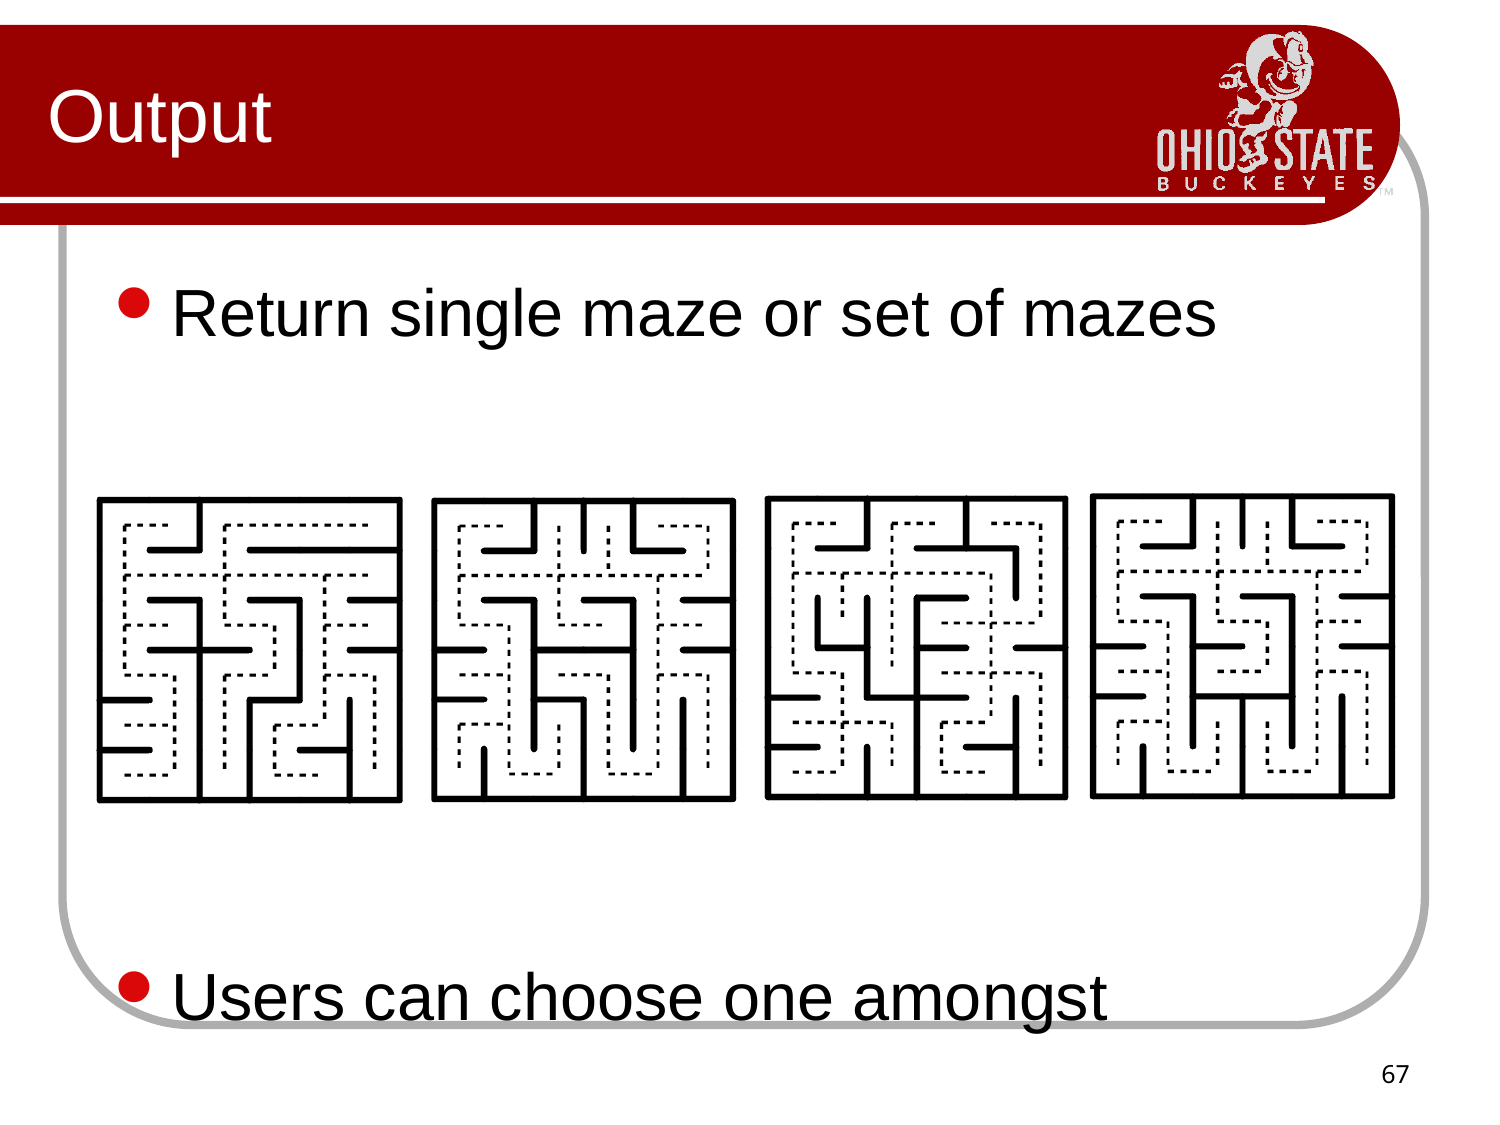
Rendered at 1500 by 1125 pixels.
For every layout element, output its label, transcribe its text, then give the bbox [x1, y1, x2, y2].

picture [93, 492, 407, 807]
slide_number 67 [1074, 1024, 1426, 1101]
picture [758, 487, 1072, 807]
title Output [31, 37, 1201, 188]
list Return single maze or set of mazes Users can choose one amongst [99, 262, 1401, 988]
picture [1084, 484, 1401, 804]
picture [427, 492, 741, 808]
